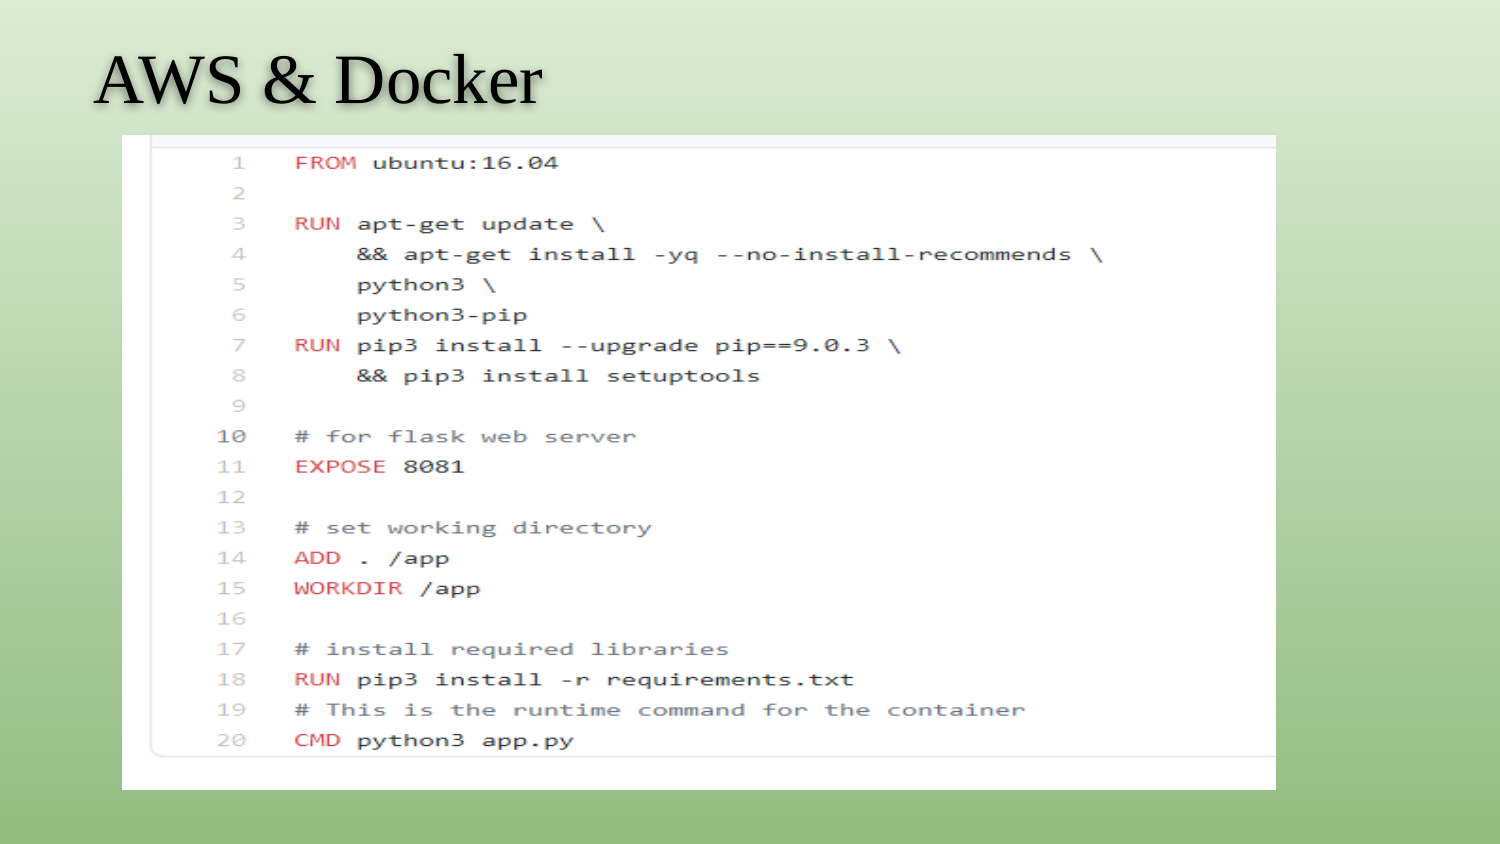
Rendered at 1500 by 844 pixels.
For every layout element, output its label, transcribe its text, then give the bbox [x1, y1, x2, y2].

text_box [42, 121, 1458, 804]
text_box AWS & Docker [78, 17, 1422, 121]
picture [122, 135, 1276, 790]
